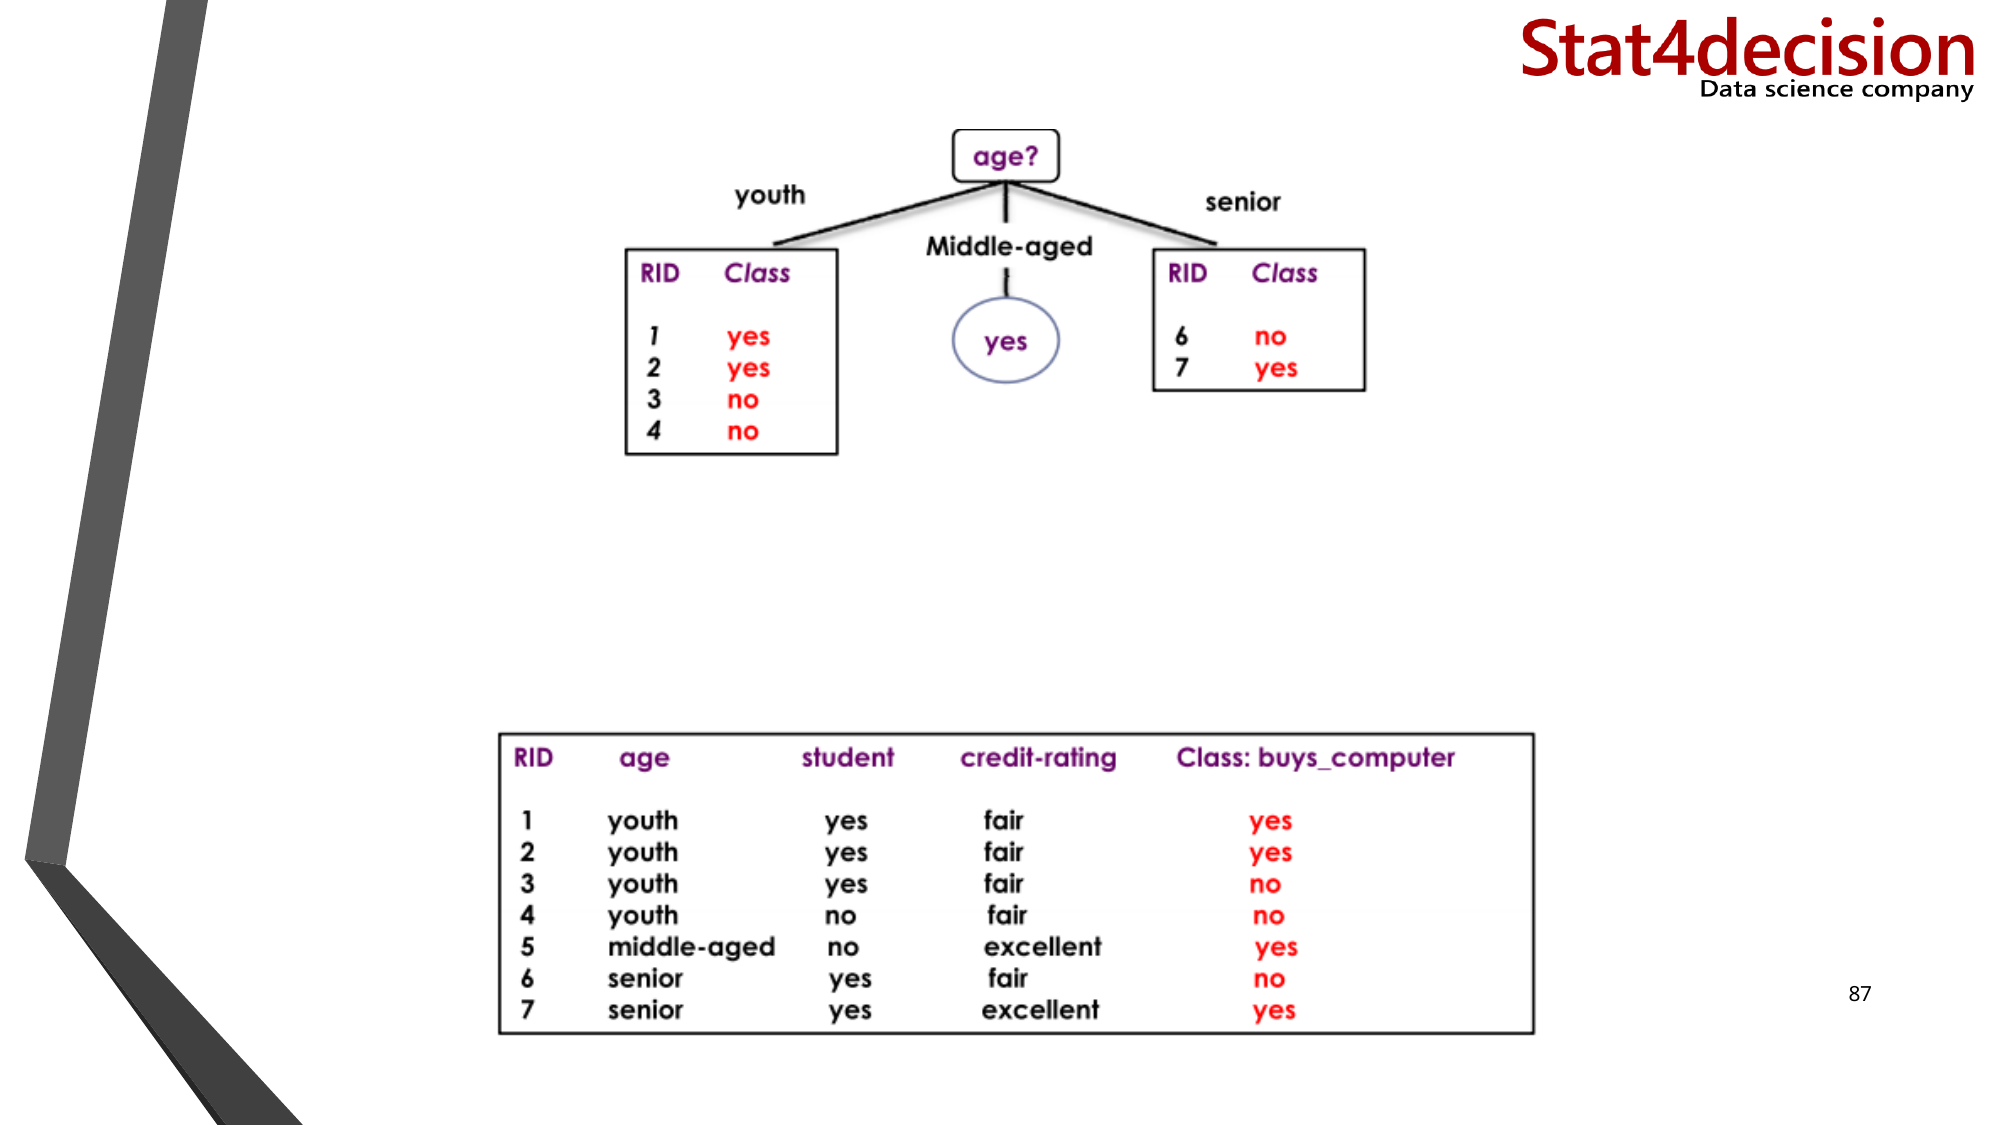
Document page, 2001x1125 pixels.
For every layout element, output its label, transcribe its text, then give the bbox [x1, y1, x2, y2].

slide_number 87 [1796, 965, 1887, 1025]
picture [490, 129, 1554, 1038]
picture [1520, 14, 1976, 104]
